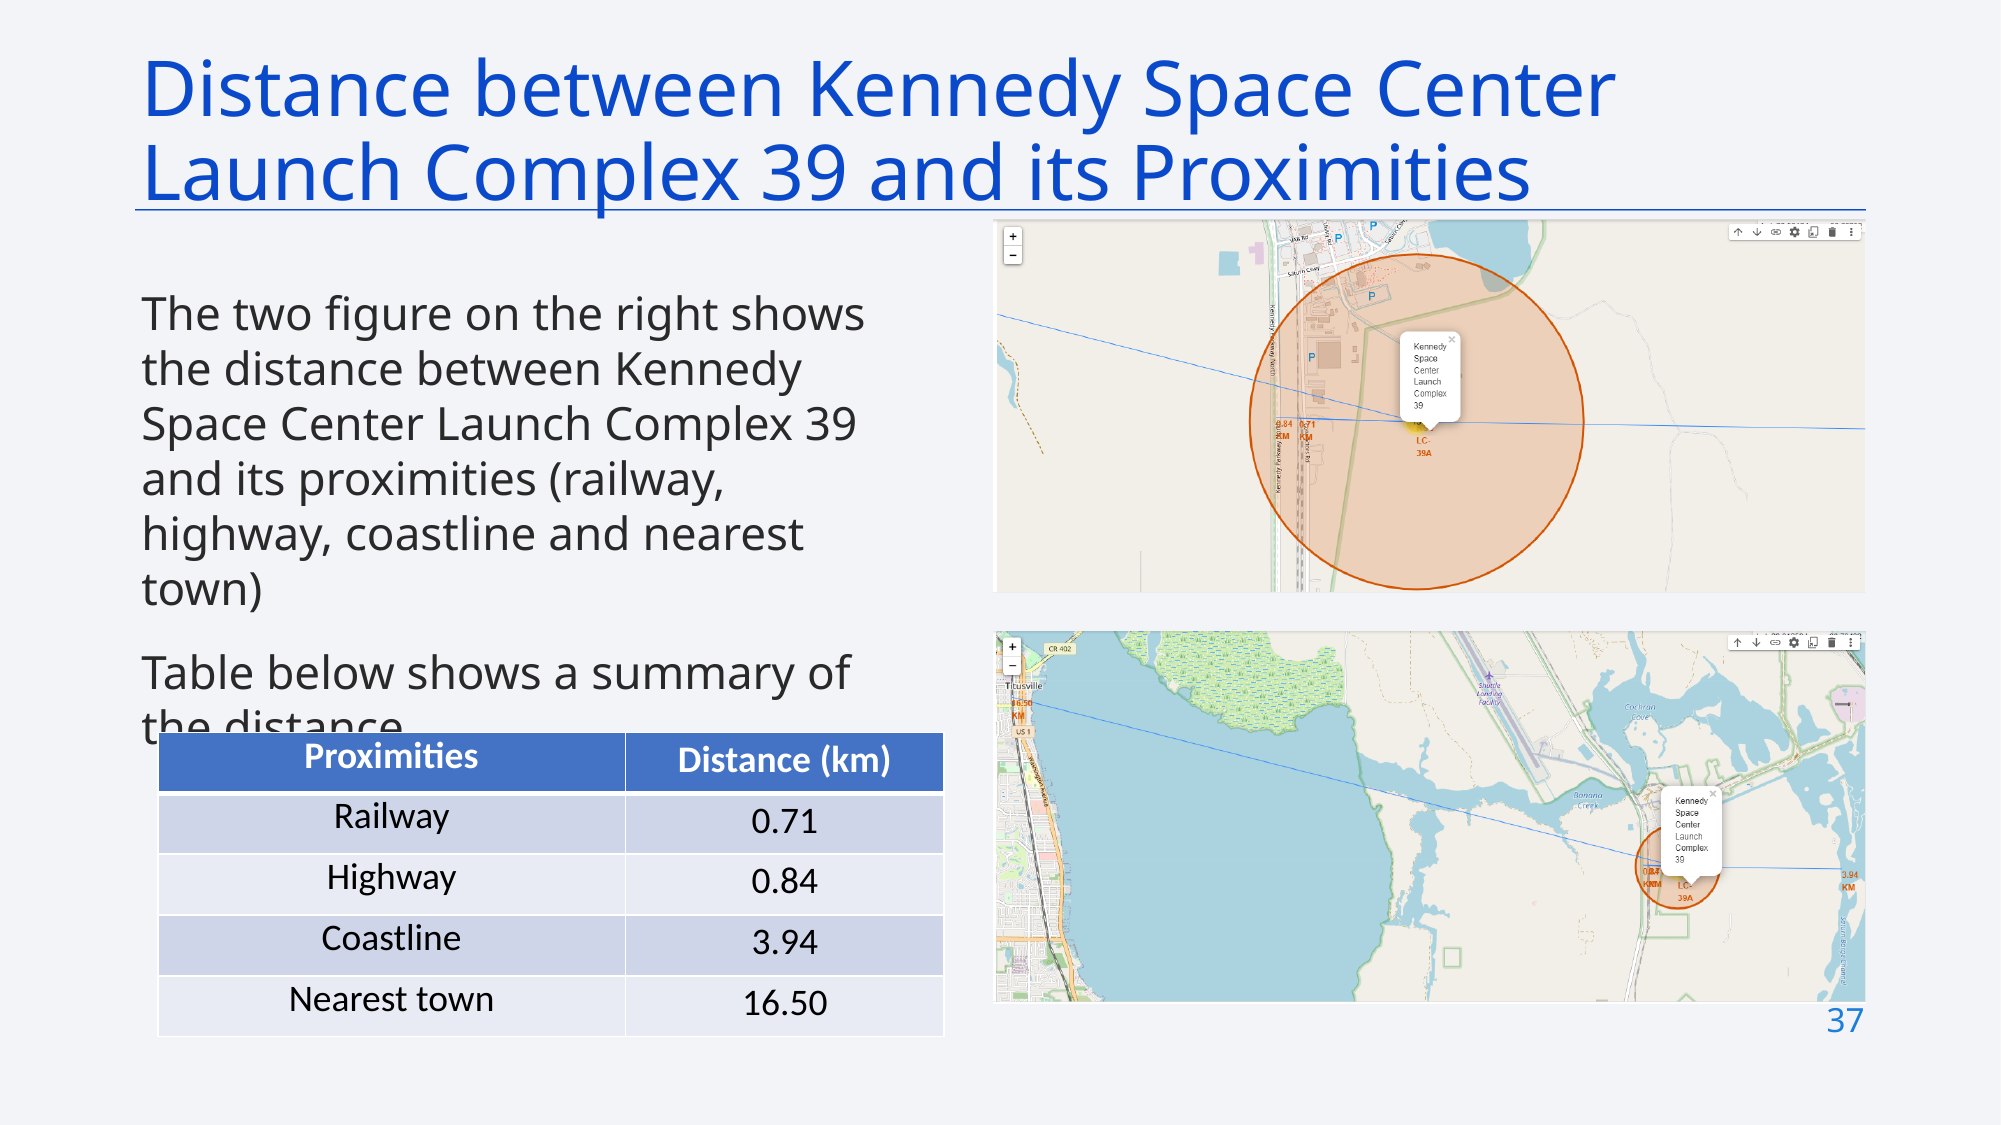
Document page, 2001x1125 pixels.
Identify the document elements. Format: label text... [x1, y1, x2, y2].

table_cell Railway [159, 796, 625, 853]
table_cell 3.94 [626, 916, 943, 975]
list The two figure on the right shows the distance between Kennedy Space Center Launch Complex 39 and its proximities (railway, highway, coastline and nearest town) Table below shows a summary of the distance [126, 277, 913, 707]
table_cell Nearest town [159, 977, 625, 1036]
table_cell 0.84 [626, 855, 943, 914]
table_cell Highway [159, 855, 625, 914]
table_header Proximities [159, 733, 625, 791]
table_header Distance (km) [626, 733, 943, 791]
text_box Distance between Kennedy Space Center Launch Complex 39 and its Proximities [126, 88, 1852, 179]
table_cell 16.50 [626, 977, 943, 1036]
slide_number 37 [1429, 988, 1880, 1055]
table_cell Coastline [159, 916, 625, 975]
picture [0, 0, 2001, 1125]
table_cell 0.71 [626, 796, 943, 853]
